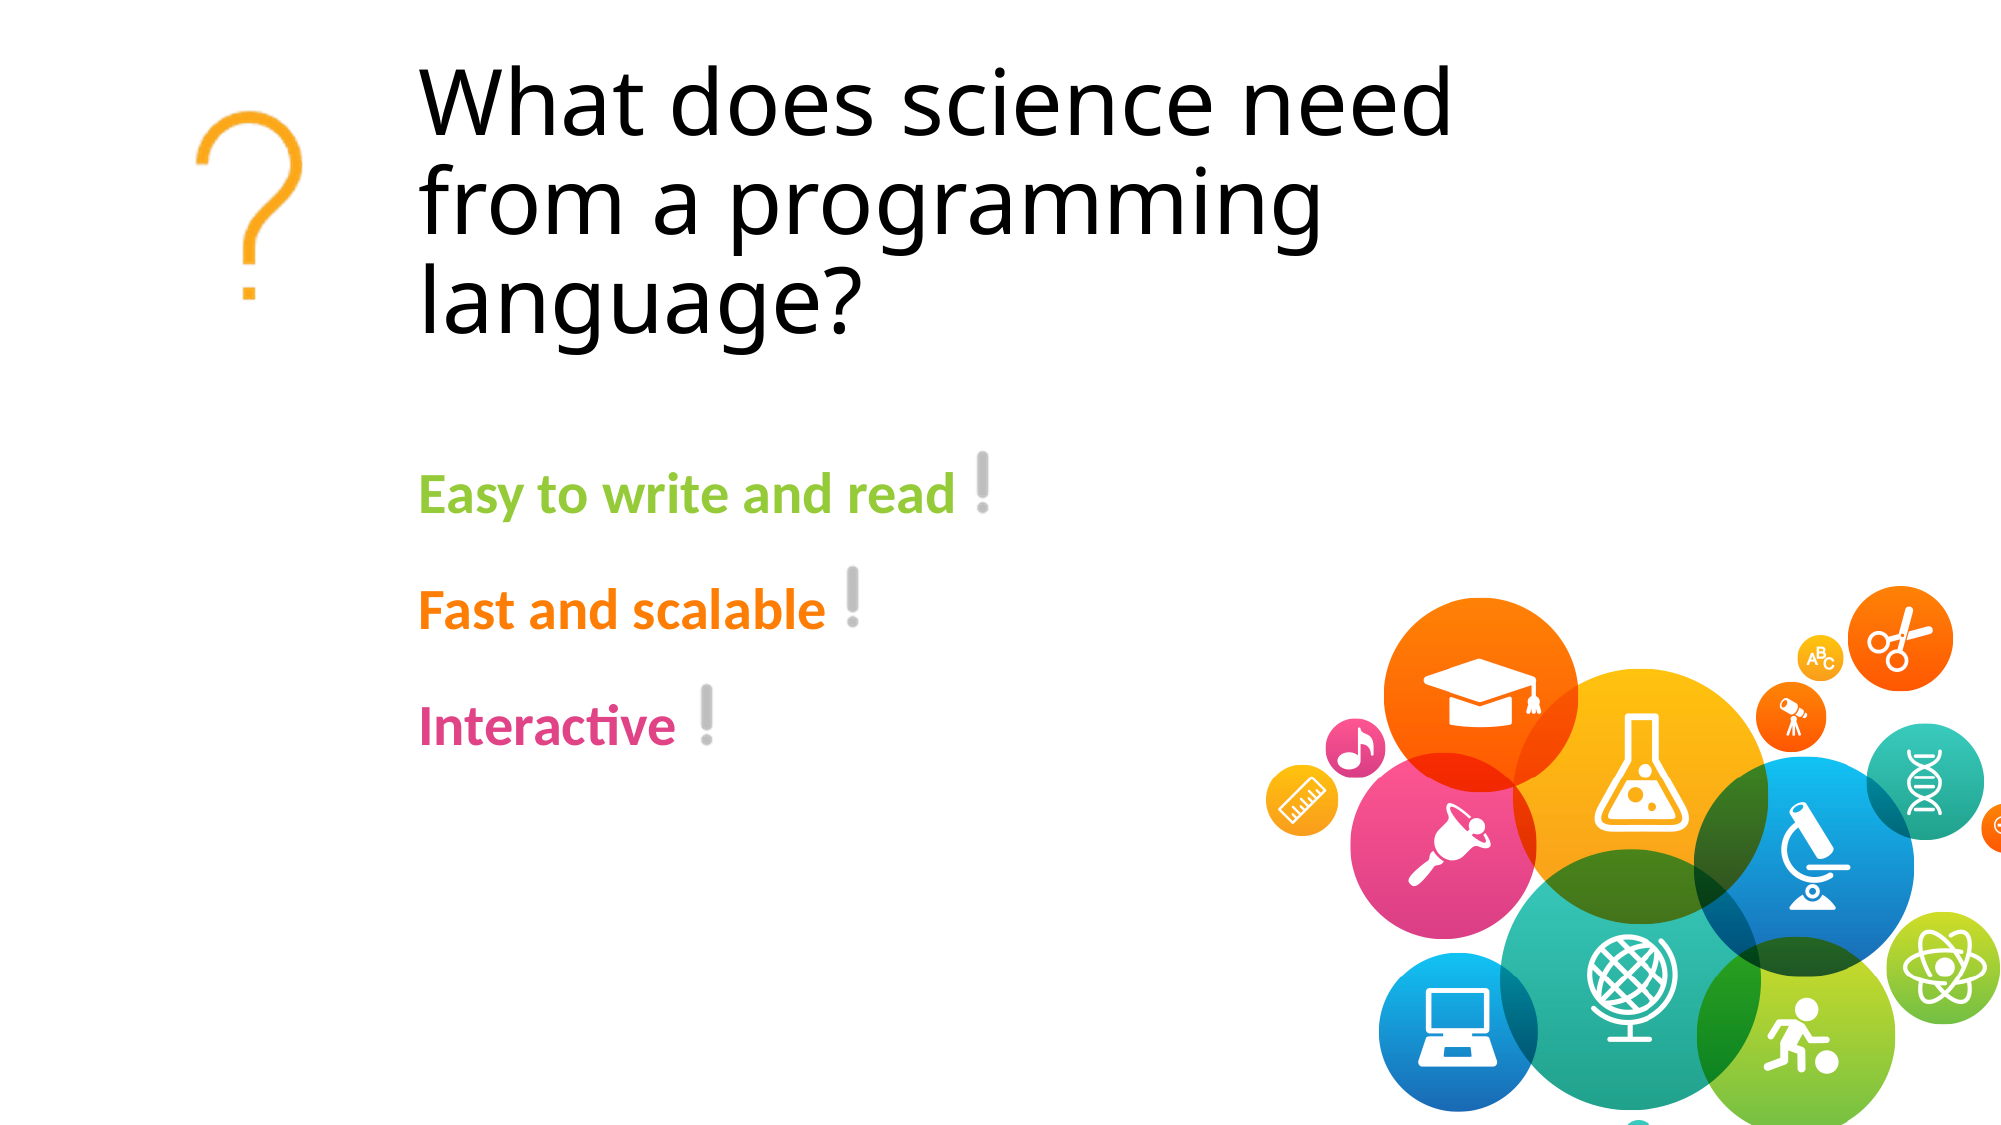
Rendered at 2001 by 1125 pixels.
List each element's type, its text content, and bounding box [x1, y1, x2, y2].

title What does science need from a programming language? [403, 96, 1597, 314]
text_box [403, 447, 1016, 534]
picture [137, 92, 363, 318]
picture [1251, 579, 2001, 1125]
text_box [403, 680, 740, 766]
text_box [403, 562, 886, 650]
